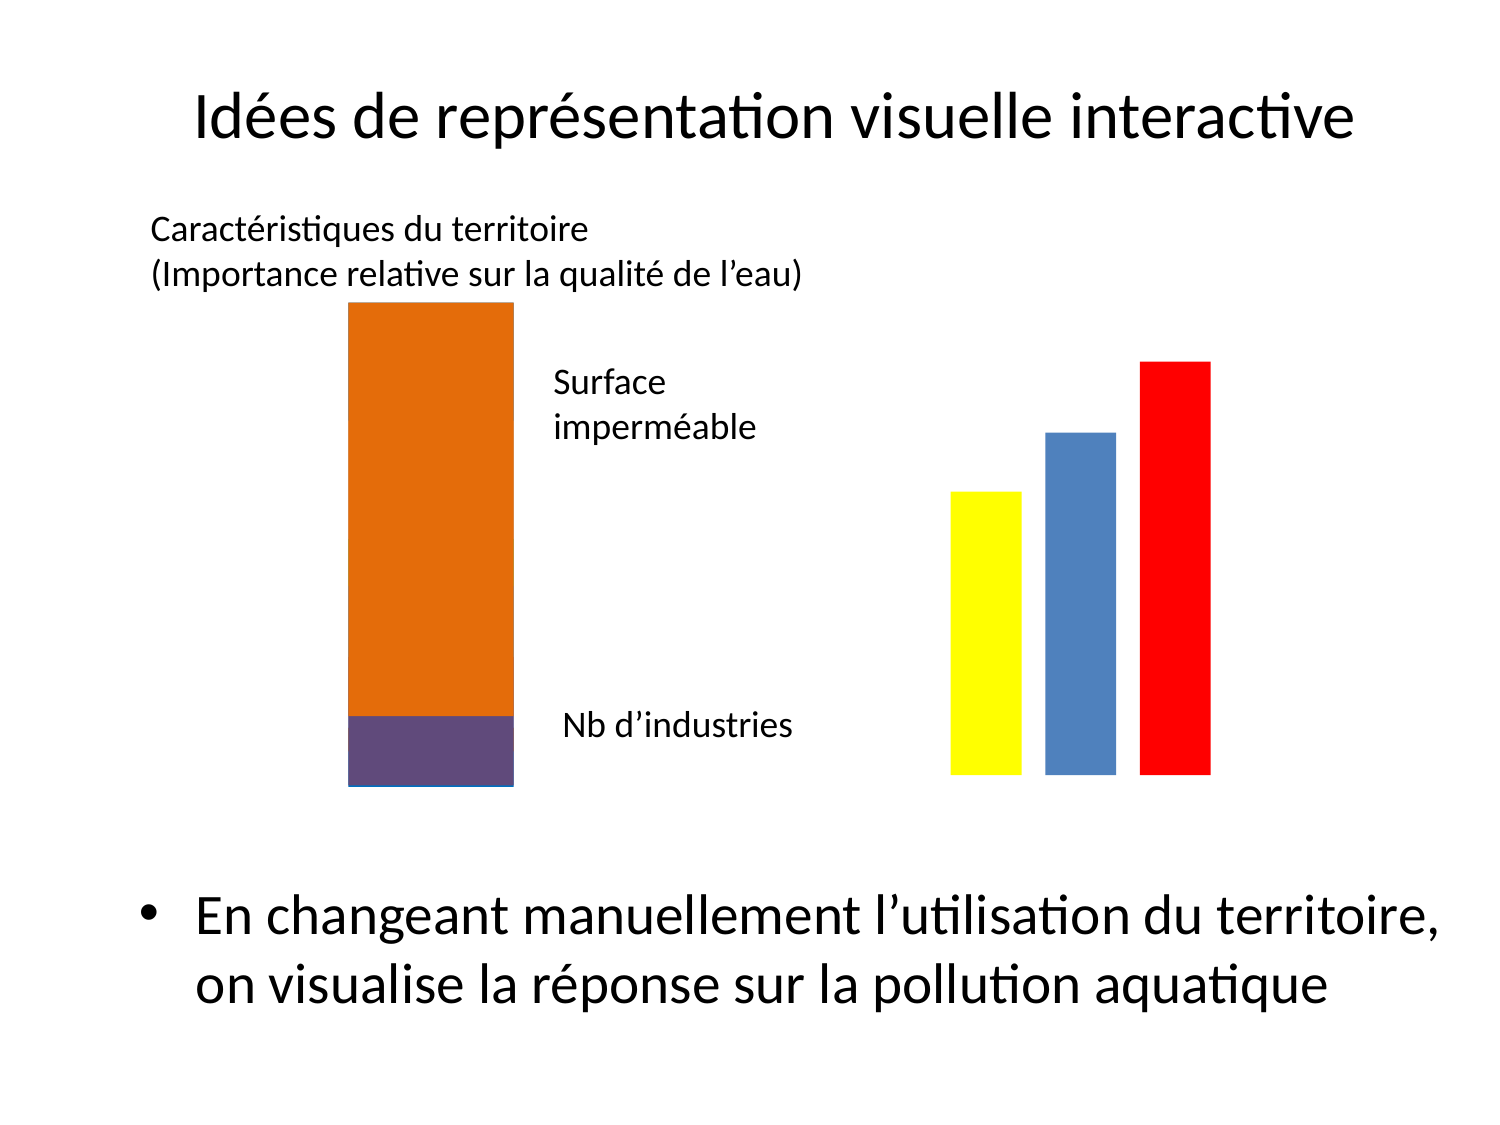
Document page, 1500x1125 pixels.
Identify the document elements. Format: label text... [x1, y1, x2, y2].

text_box En changeant manuellement l’utilisation du territoire, on visualise la réponse sur la pollution aquatique [123, 869, 1473, 1064]
text_box Surface imperméable [538, 349, 773, 455]
text_box [346, 718, 516, 788]
text_box [949, 490, 1024, 777]
text_box Idées de représentation visuelle interactive [99, 69, 1450, 315]
text_box [1043, 430, 1118, 777]
text_box [1138, 360, 1213, 777]
text_box Nb d’industries [538, 692, 809, 753]
text_box [346, 315, 516, 718]
